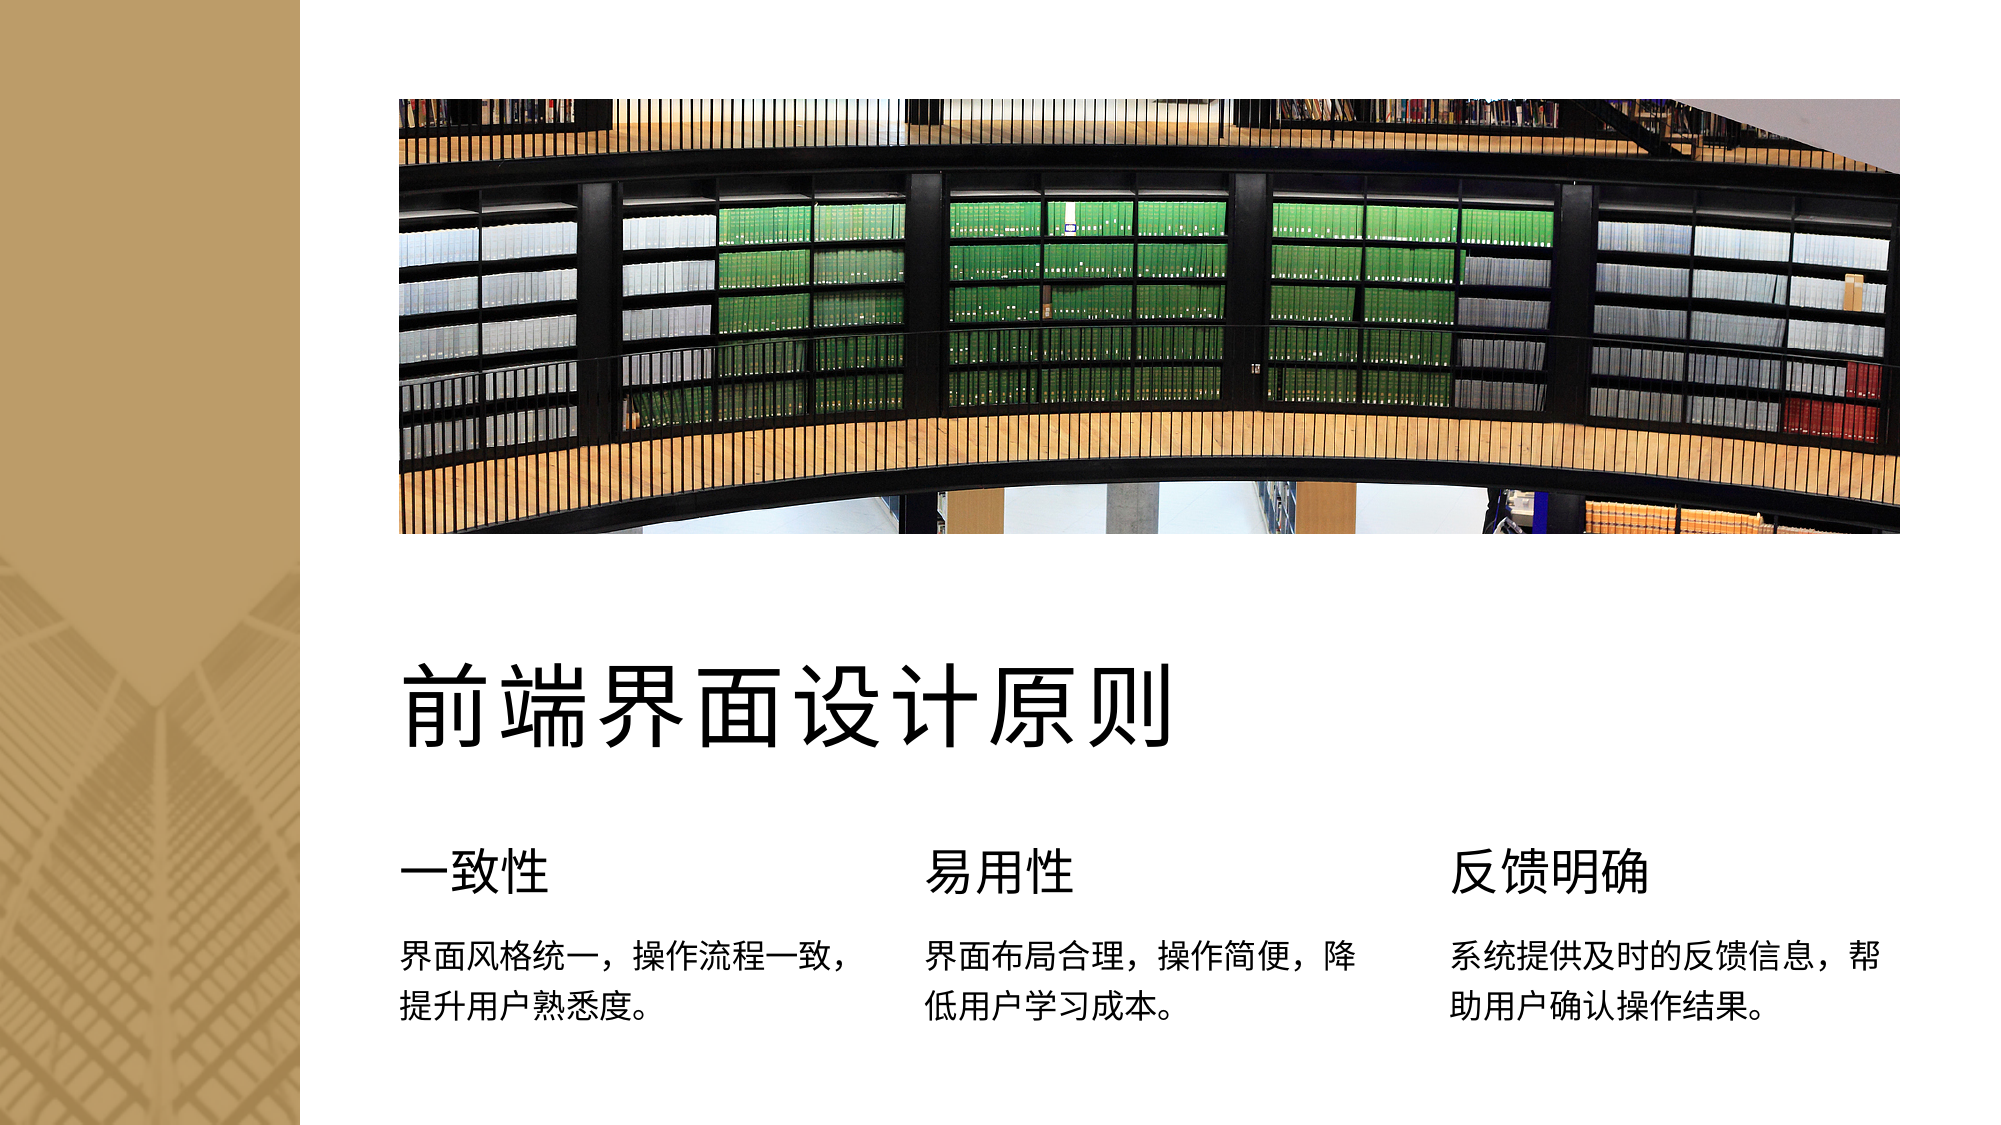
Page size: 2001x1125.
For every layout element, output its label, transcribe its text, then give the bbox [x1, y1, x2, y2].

picture [399, 99, 1901, 534]
title 前端界面设计原则 [399, 633, 1923, 759]
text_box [399, 832, 1913, 1026]
picture [0, 0, 301, 1125]
